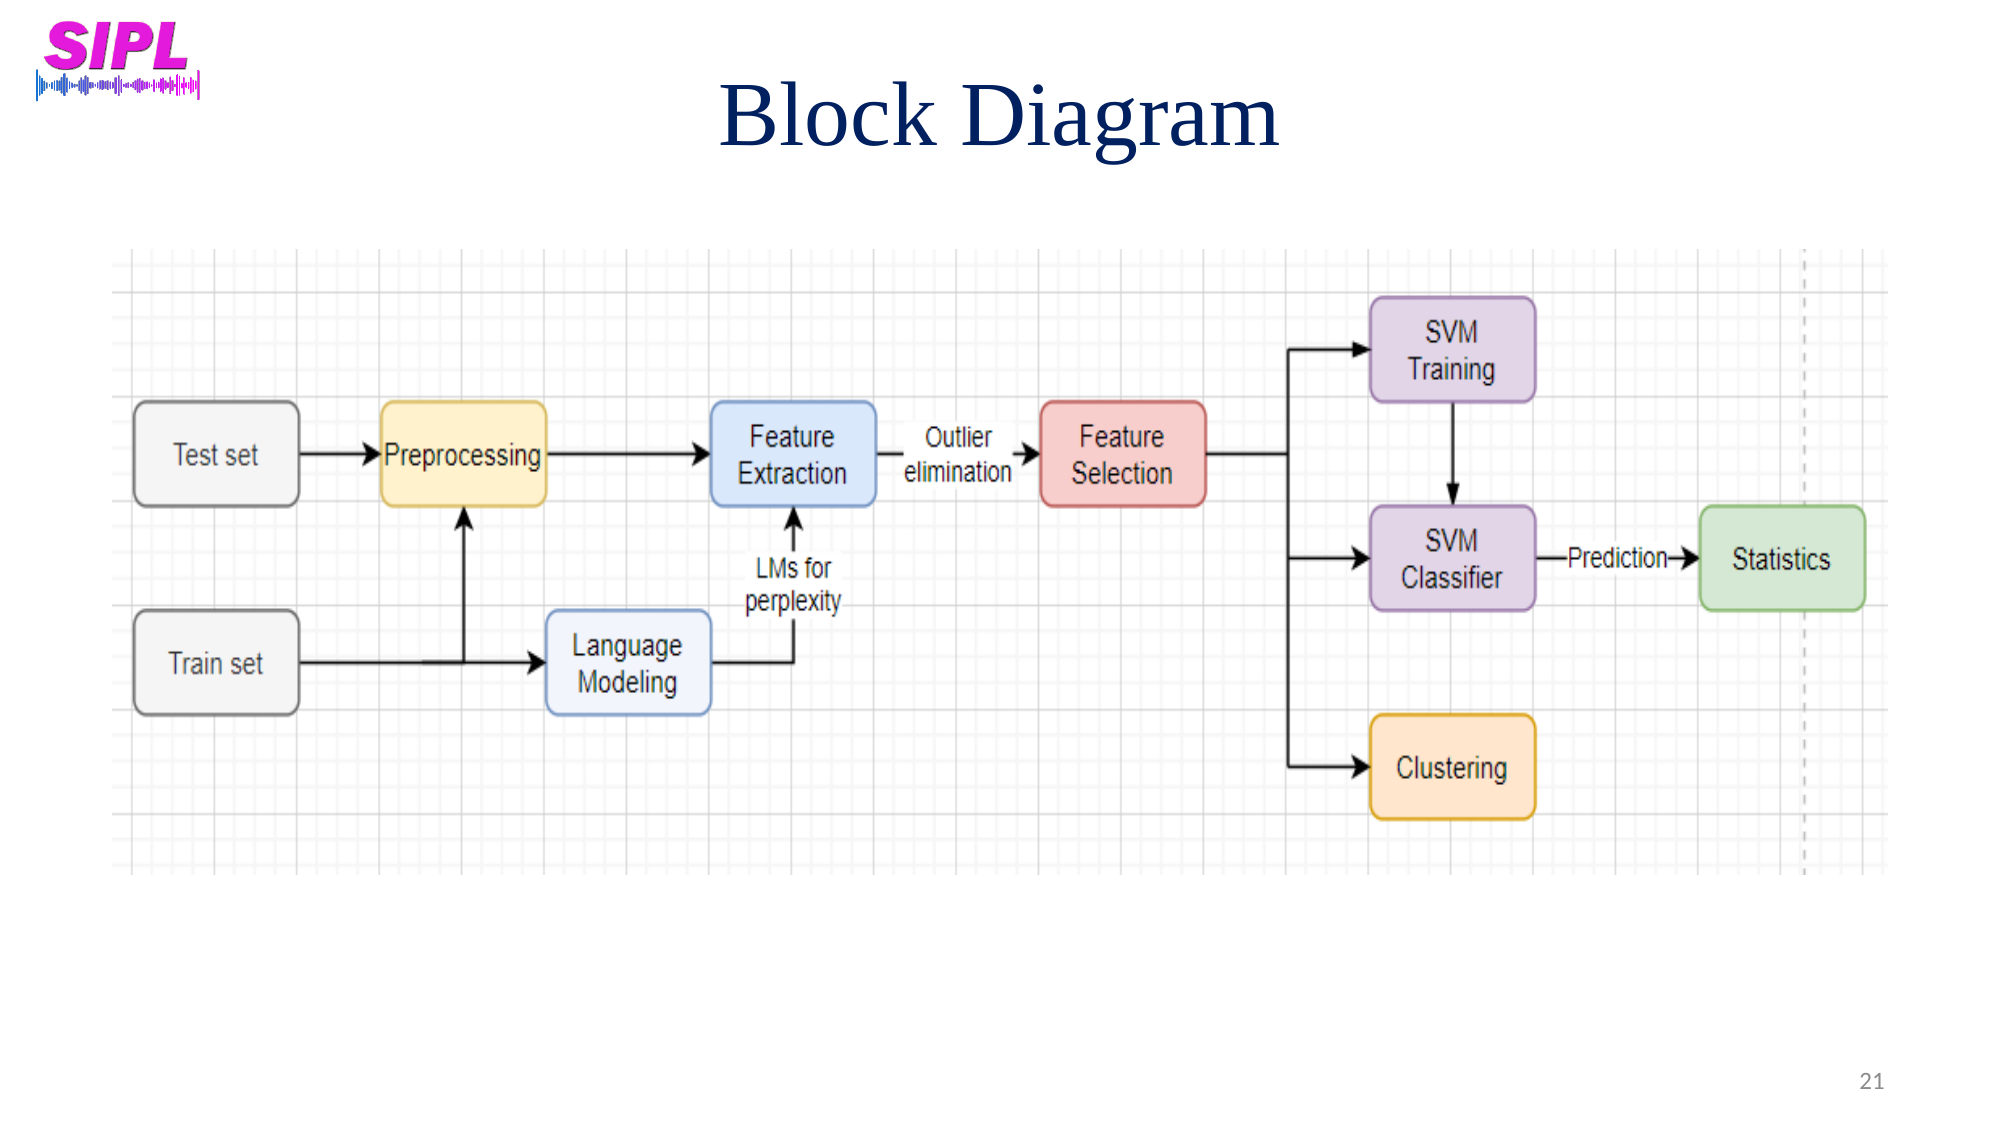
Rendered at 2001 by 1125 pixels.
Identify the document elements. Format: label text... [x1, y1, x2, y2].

picture [112, 249, 1888, 876]
title Block Diagram [99, 15, 1900, 203]
slide_number 21 [1433, 1050, 1900, 1110]
picture [24, 15, 99, 104]
